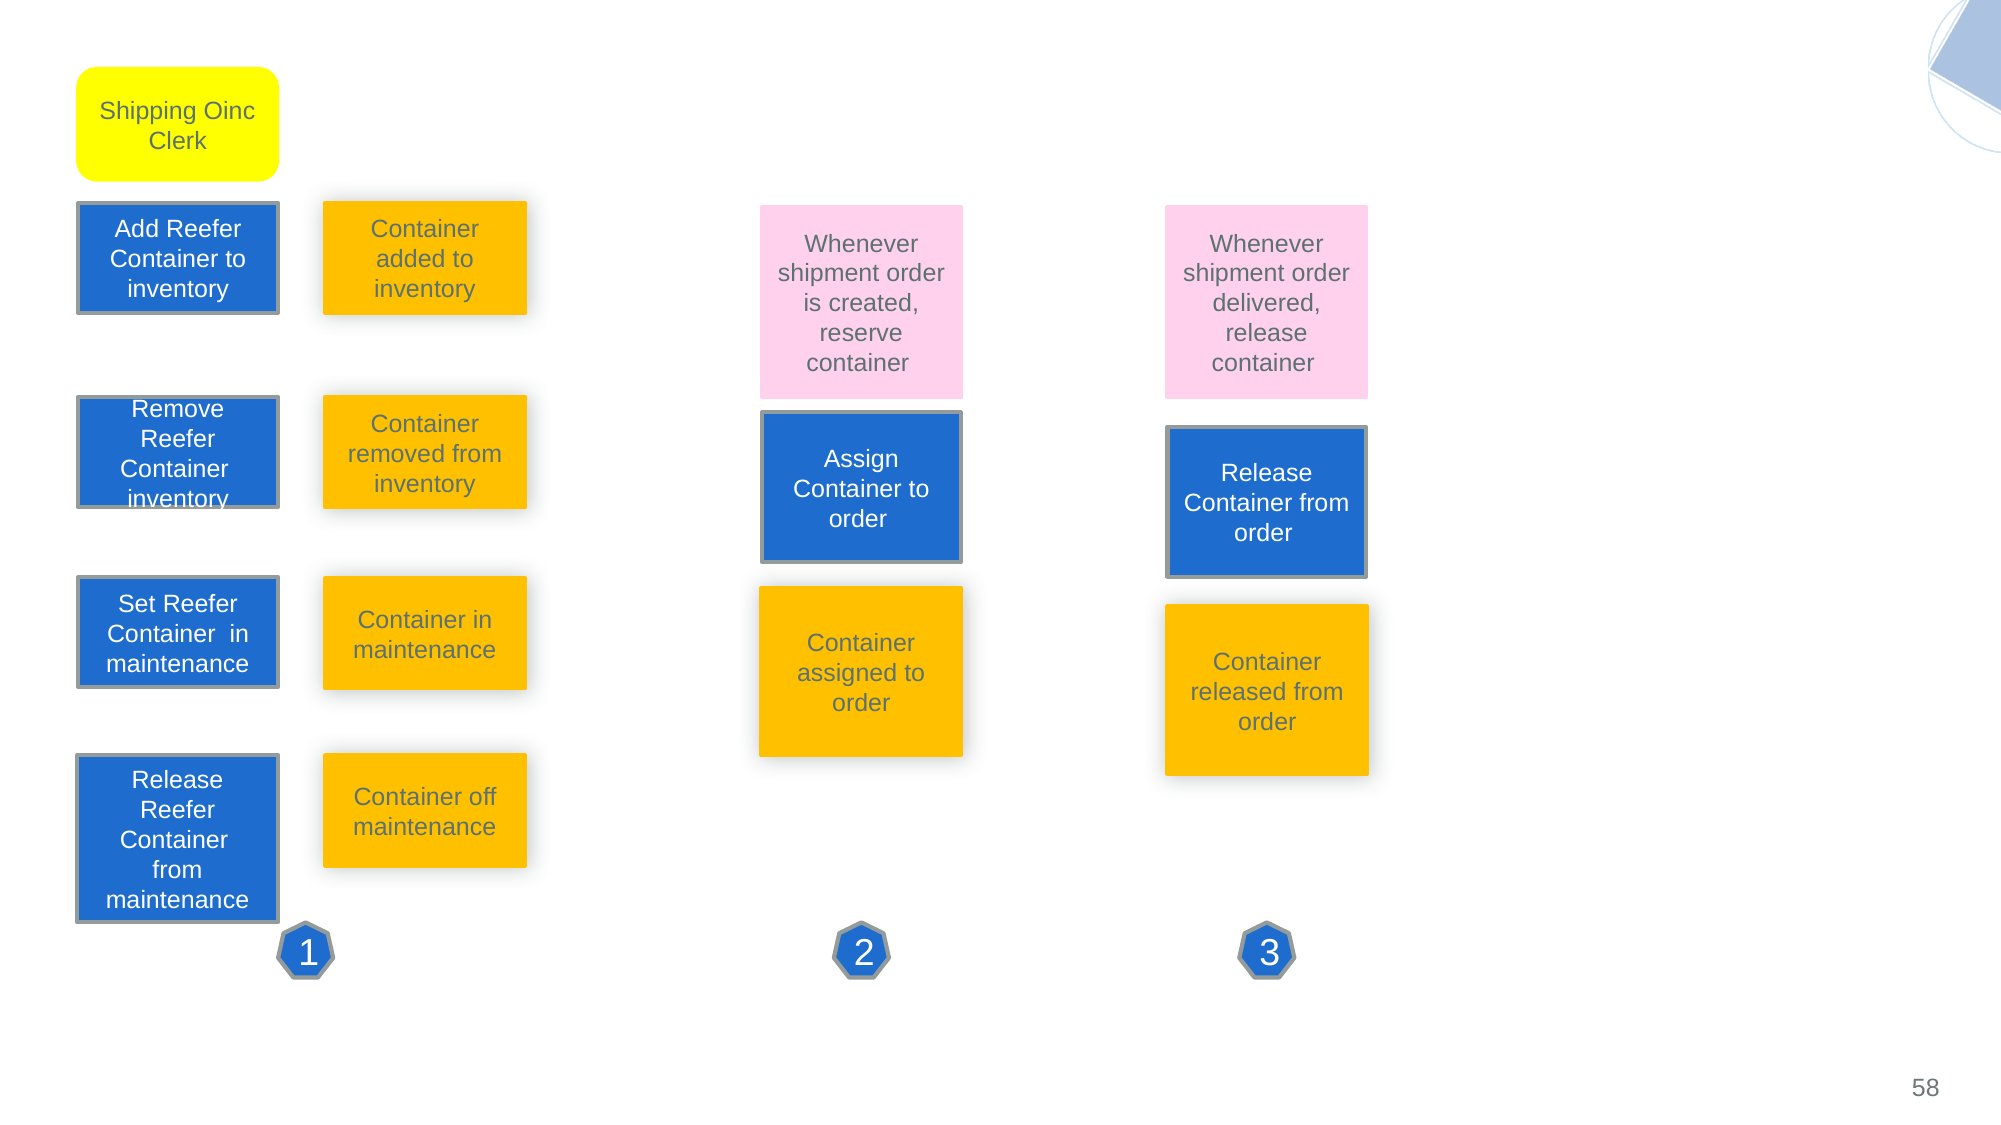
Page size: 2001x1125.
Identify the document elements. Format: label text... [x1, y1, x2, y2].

text_box Container assigned to order [759, 586, 963, 757]
text_box Container removed from inventory [323, 395, 527, 509]
text_box Remove Reefer Container inventory [76, 395, 280, 509]
text_box 3 [1237, 920, 1297, 980]
text_box Release Reefer Container from maintenance [75, 753, 280, 924]
slide_number 58 [1867, 1056, 1955, 1117]
text_box Set Reefer Container in maintenance [76, 575, 280, 689]
text_box Add Reefer Container to inventory [76, 201, 280, 315]
text_box Release Container from order [1165, 425, 1368, 579]
text_box Order [1924, 0, 2001, 154]
text_box Whenever shipment order delivered, release container [1165, 205, 1368, 399]
text_box 1 [276, 920, 336, 980]
text_box 2 [831, 920, 892, 980]
text_box Container in maintenance [323, 576, 527, 690]
text_box Whenever shipment order is created, reserve container [760, 205, 963, 399]
text_box Container added to inventory [323, 201, 527, 315]
text_box Container off maintenance [323, 753, 527, 868]
text_box Container released from order [1165, 604, 1369, 776]
text_box Assign Container to order [760, 410, 963, 564]
text_box Shipping Oinc Clerk [76, 66, 280, 182]
